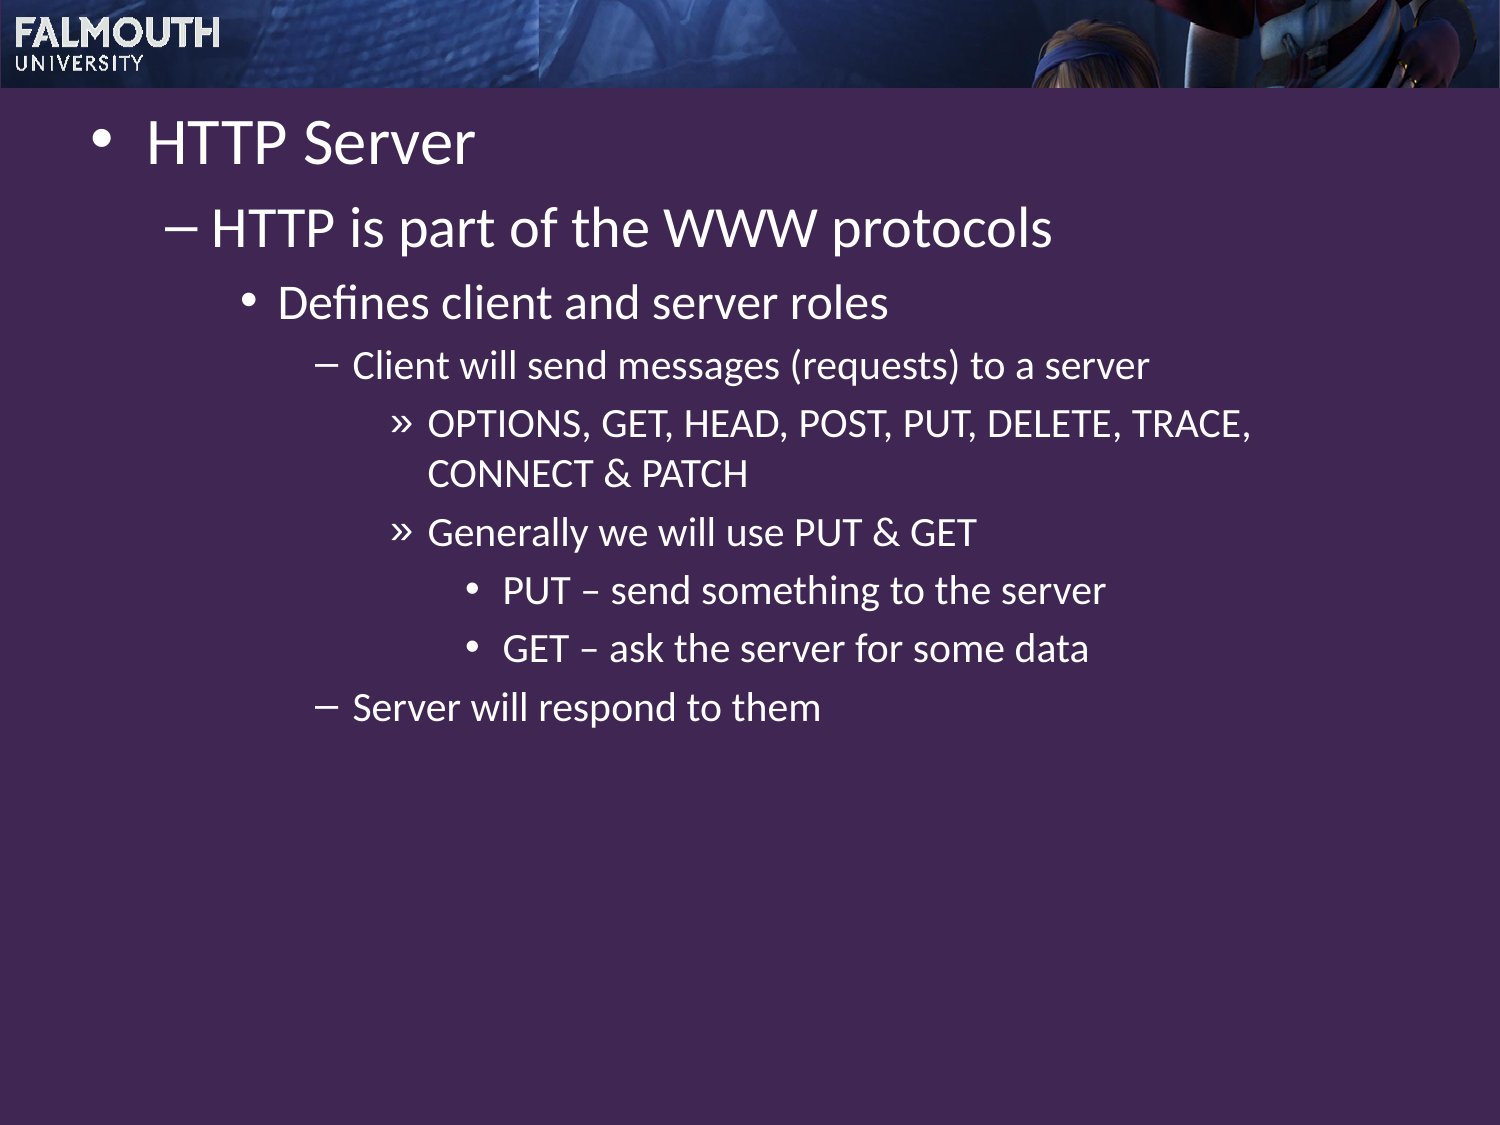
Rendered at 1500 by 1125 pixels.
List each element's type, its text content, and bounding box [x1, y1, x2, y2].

list HTTP Server HTTP is part of the WWW protocols Defines client and server roles Client will send messages (requests) to a server OPTIONS, GET, HEAD, POST, PUT, DELETE, TRACE, CONNECT & PATCH Generally we will use PUT & GET PUT – send something to the server GET – ask the server for some data Server will respond to them [75, 90, 1425, 1106]
picture [0, 0, 1500, 90]
